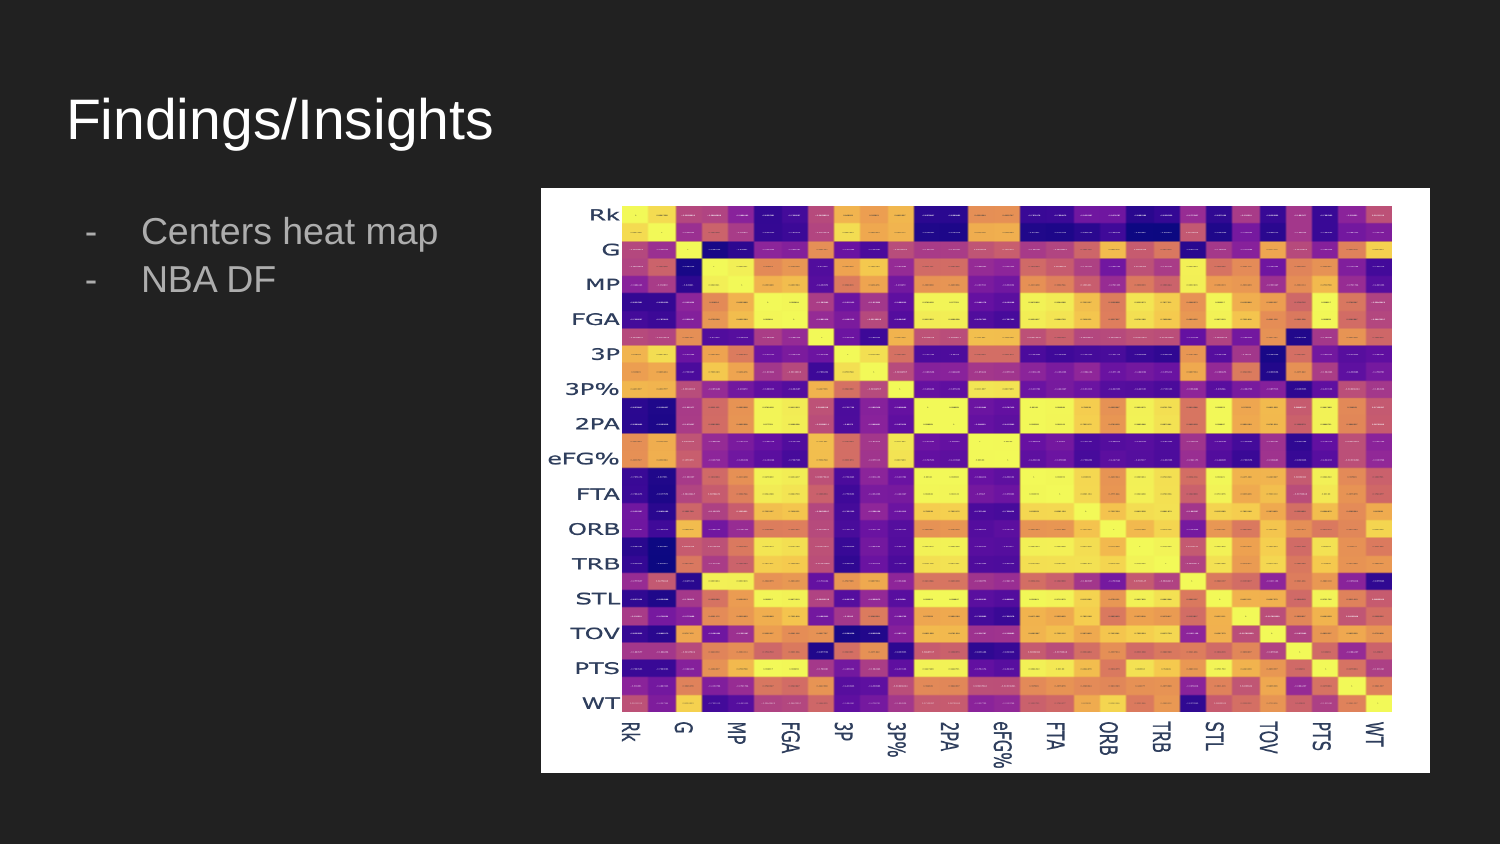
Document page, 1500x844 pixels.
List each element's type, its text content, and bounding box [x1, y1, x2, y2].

title Findings/Insights [51, 72, 1449, 167]
picture [541, 188, 1430, 773]
list Centers heat map NBA DF [51, 189, 510, 758]
